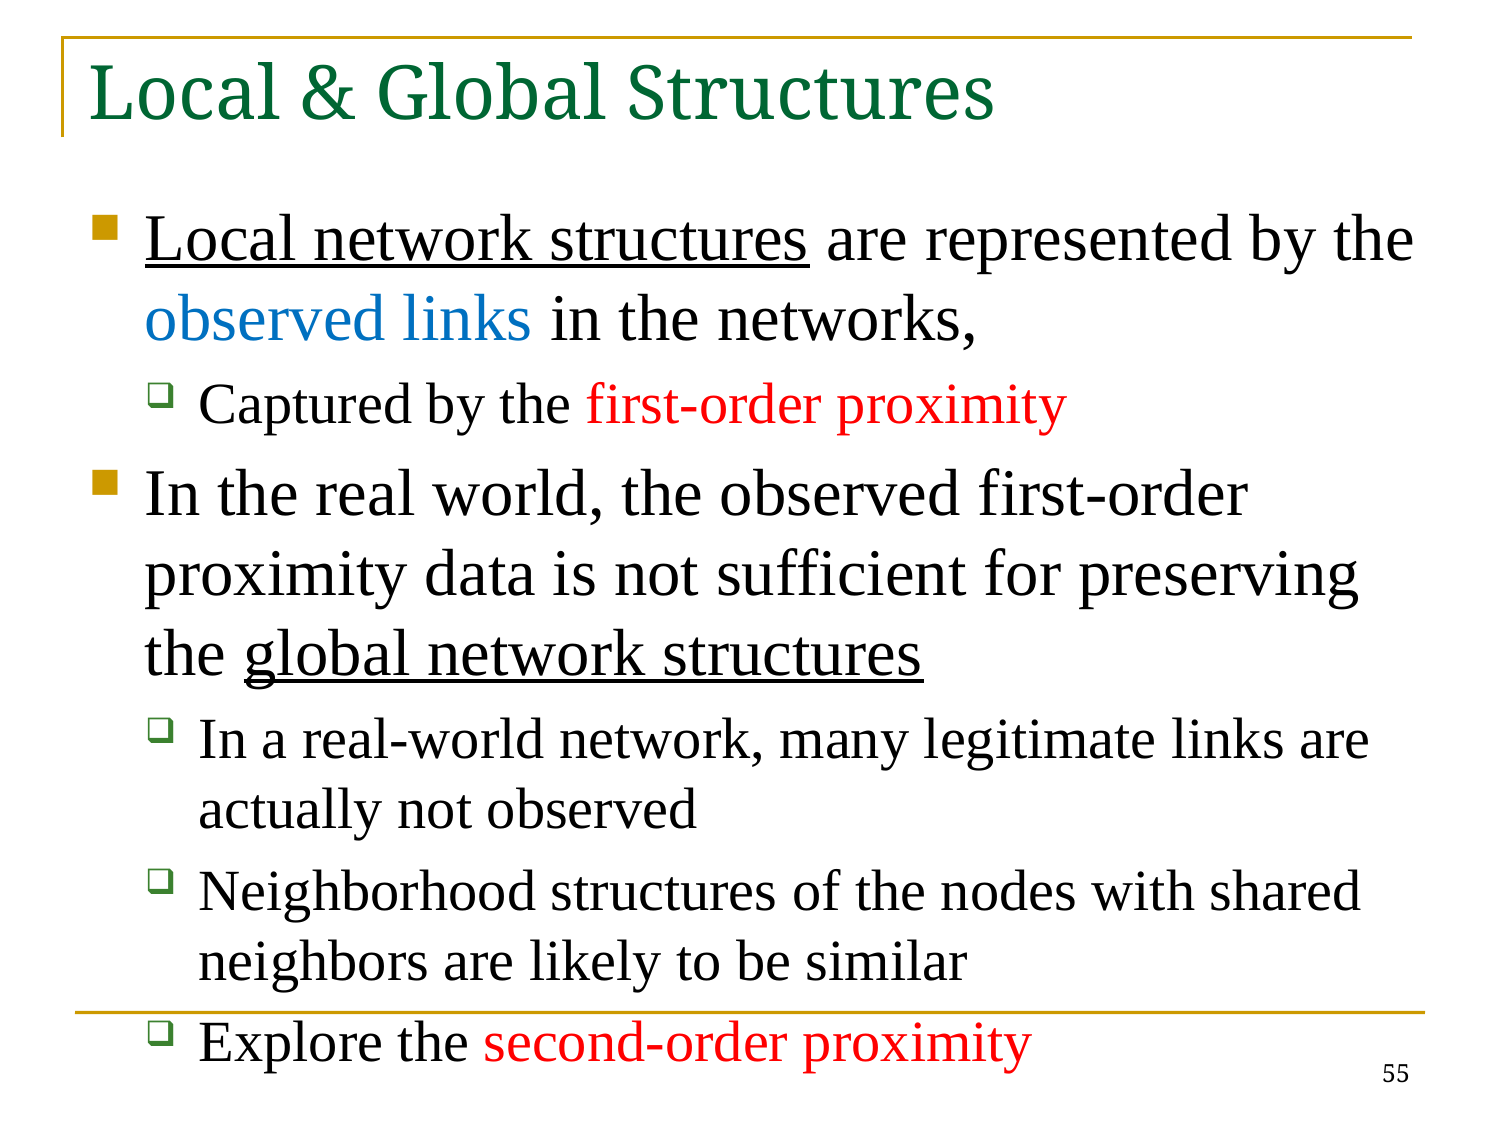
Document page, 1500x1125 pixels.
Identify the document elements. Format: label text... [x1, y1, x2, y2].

slide_number 55 [1074, 1023, 1426, 1100]
list Local network structures are represented by the observed links in the networks, Captured by the first-order proximity In the real world, the observed first-order proximity data is not sufficient for preserving the global network structures In a real-world network, many legitimate links are actually not observed Neighborhood structures of the nodes with shared neighbors are likely to be similar Explore the second-order proximity [73, 186, 1465, 1125]
title Local & Global Structures [73, 36, 1424, 167]
